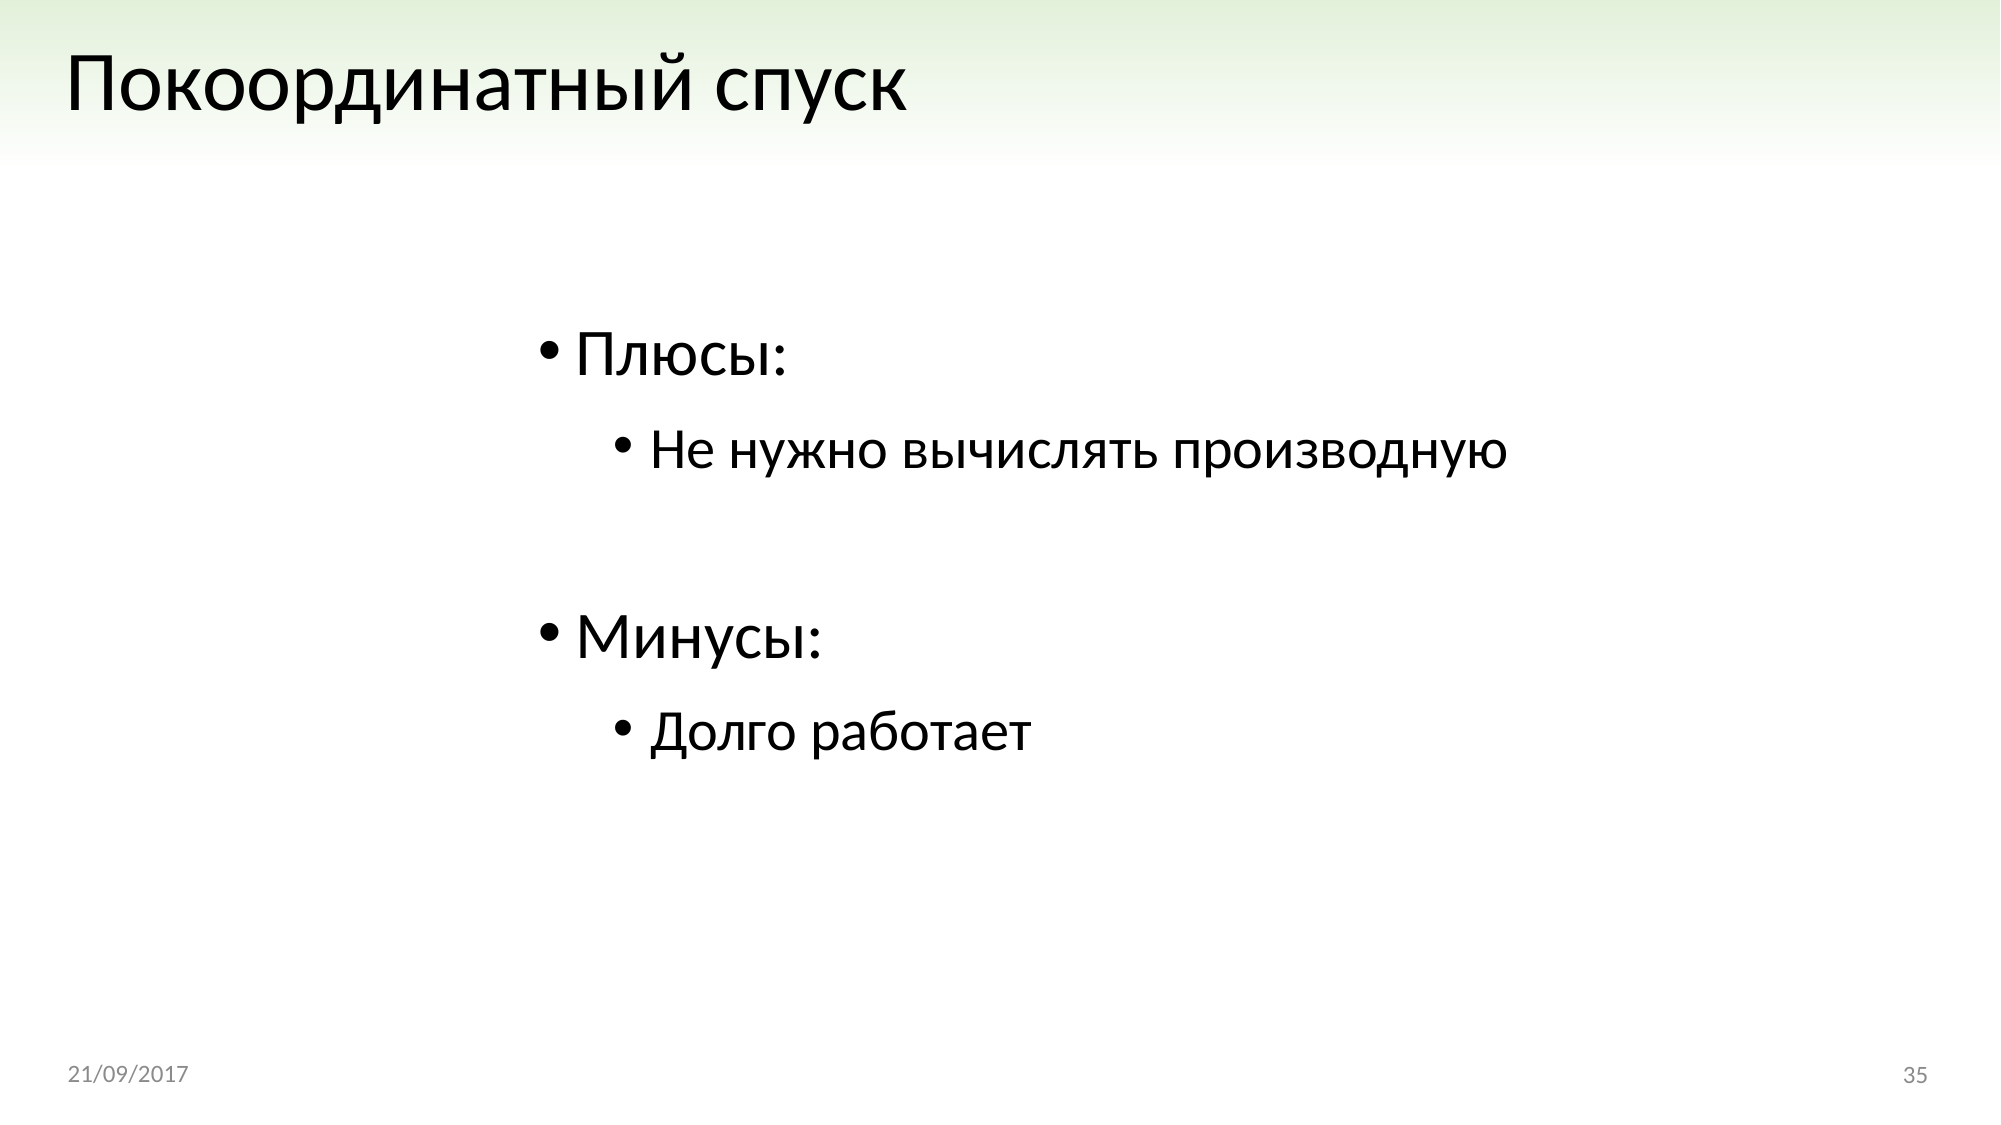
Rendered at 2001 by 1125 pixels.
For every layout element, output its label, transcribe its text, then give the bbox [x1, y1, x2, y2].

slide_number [52, 1042, 503, 1103]
text_box Плюсы: Не нужно вычислять производную Минусы: Долго работает [522, 301, 1665, 937]
slide_number 35 [1493, 1044, 1944, 1104]
title Покоординатный спуск [50, 28, 1943, 137]
